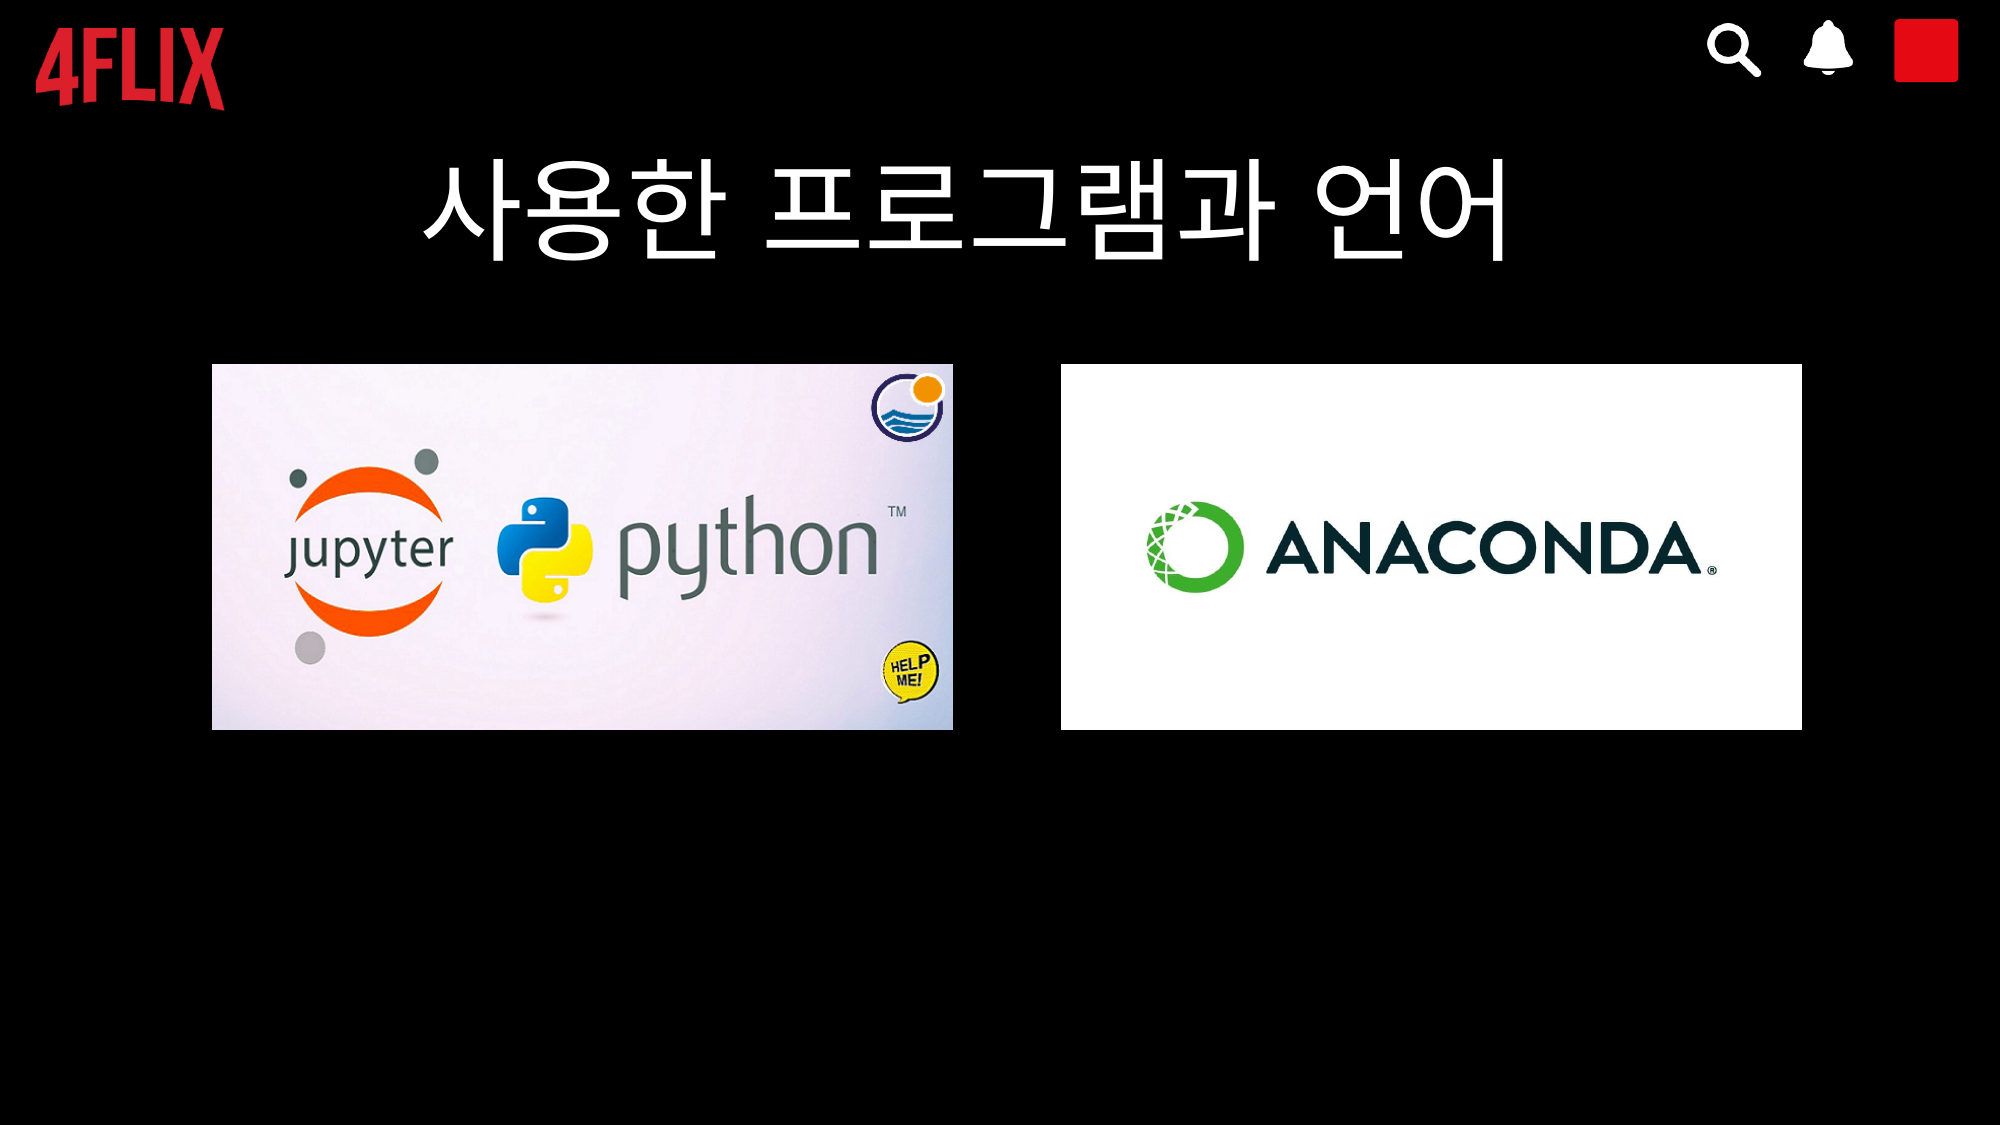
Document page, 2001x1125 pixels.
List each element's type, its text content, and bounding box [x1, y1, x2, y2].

text_box 사용한 프로그램과 언어 [341, 132, 1595, 283]
picture [29, 21, 231, 119]
picture [1061, 364, 1802, 730]
picture [1707, 23, 1762, 77]
picture [212, 364, 953, 730]
picture [1801, 20, 1855, 75]
text_box [1893, 18, 1960, 84]
